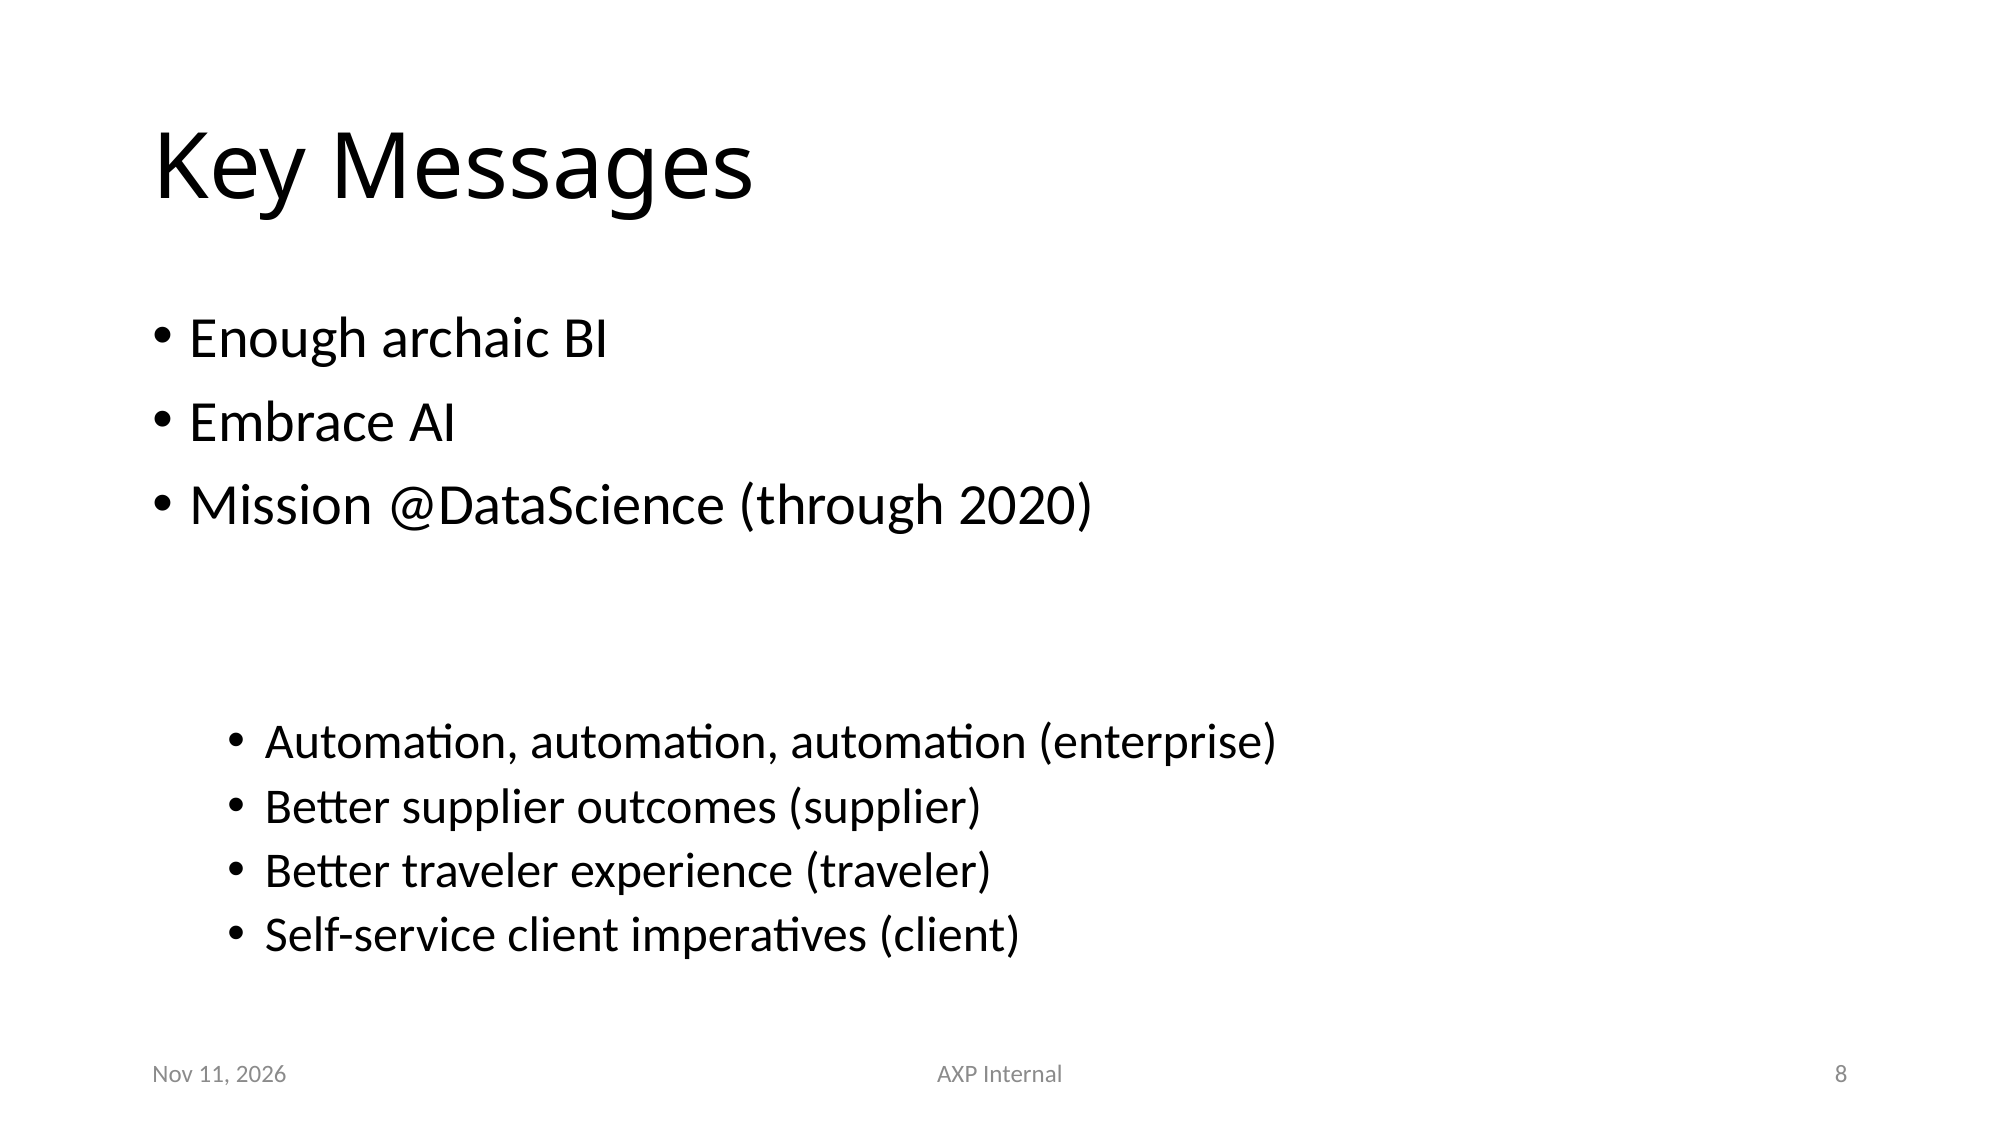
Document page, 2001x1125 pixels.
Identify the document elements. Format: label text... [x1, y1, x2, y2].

footer AXP Internal [662, 1042, 1338, 1103]
slide_number 6-Jul-17 [137, 1042, 588, 1103]
list Enough archaic BI Embrace AI Mission @DataScience (through 2020) Automation, automation, automation (enterprise) Better supplier outcomes (supplier) Better traveler experience (traveler) Self-service client imperatives (client) [137, 299, 1863, 1014]
slide_number 8 [1412, 1042, 1863, 1103]
title Key Messages [137, 59, 1863, 278]
